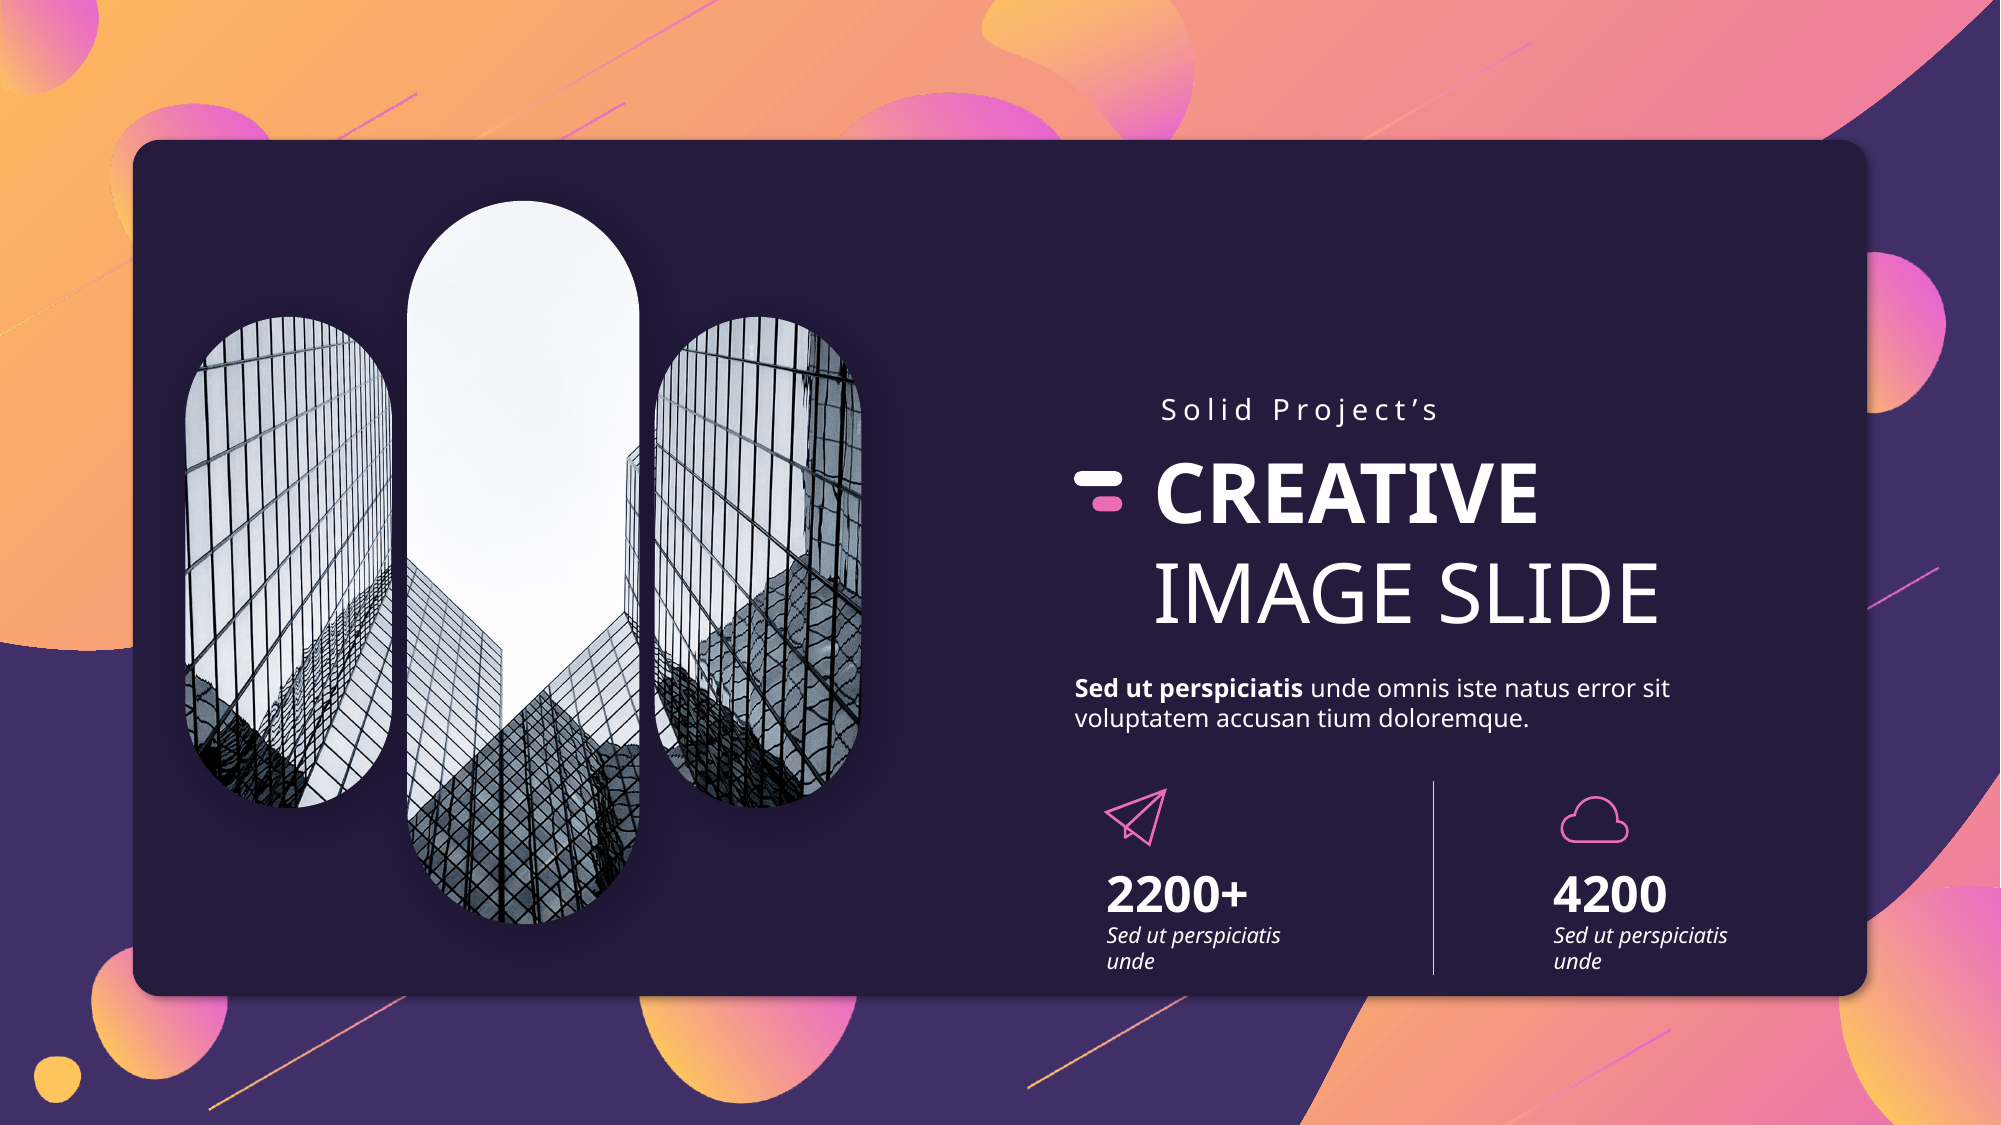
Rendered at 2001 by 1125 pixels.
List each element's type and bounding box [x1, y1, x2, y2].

text_box [1538, 796, 1788, 983]
text_box [1073, 383, 1763, 650]
text_box [1091, 788, 1341, 983]
picture [0, 0, 2001, 1125]
